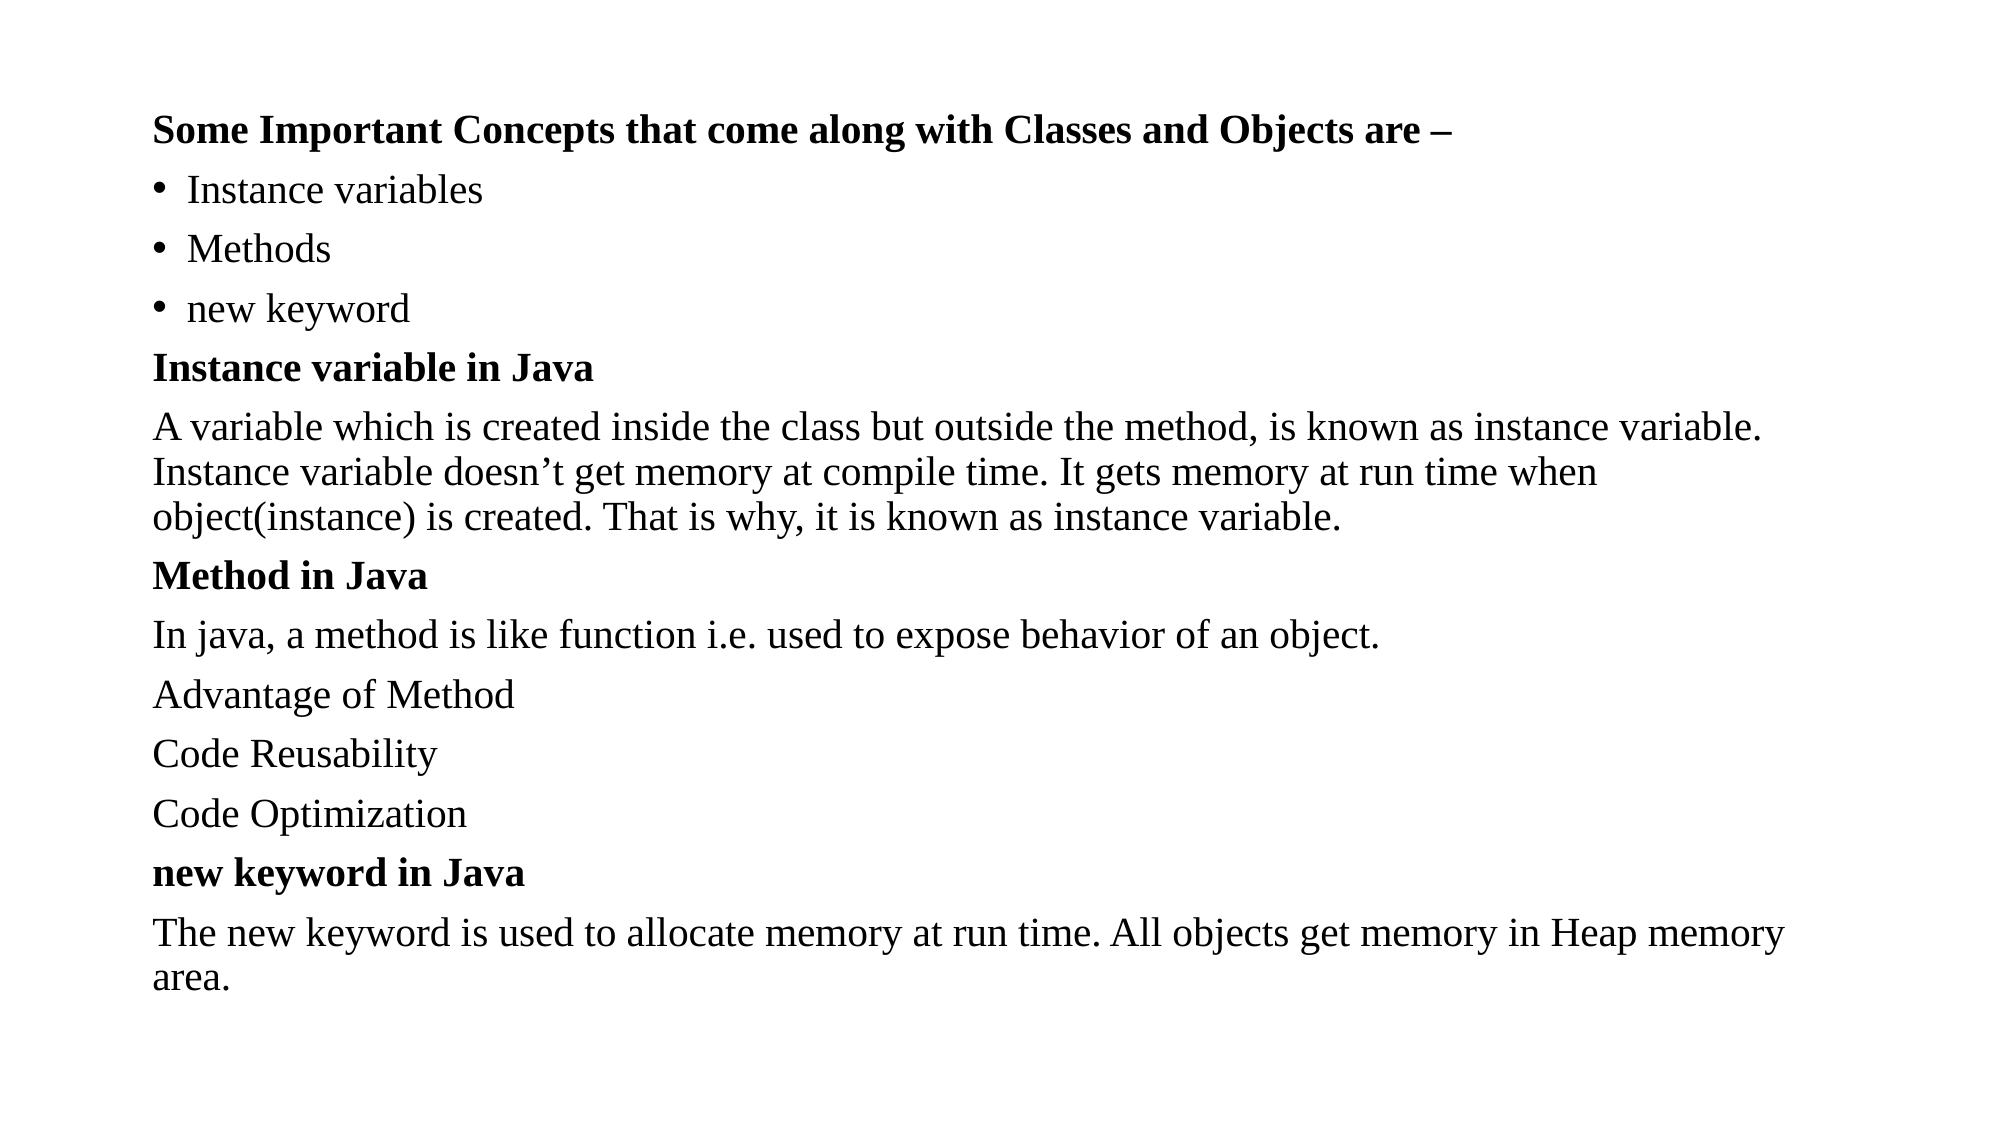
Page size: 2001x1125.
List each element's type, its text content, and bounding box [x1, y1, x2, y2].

list Some Important Concepts that come along with Classes and Objects are – Instance variables Methods new keyword Instance variable in Java A variable which is created inside the class but outside the method, is known as instance variable. Instance variable doesn’t get memory at compile time. It gets memory at run time when object(instance) is created. That is why, it is known as instance variable. Method in Java In java, a method is like function i.e. used to expose behavior of an object. Advantage of Method Code Reusability Code Optimization new keyword in Java The new keyword is used to allocate memory at run time. All objects get memory in Heap memory area. [137, 100, 1863, 1014]
